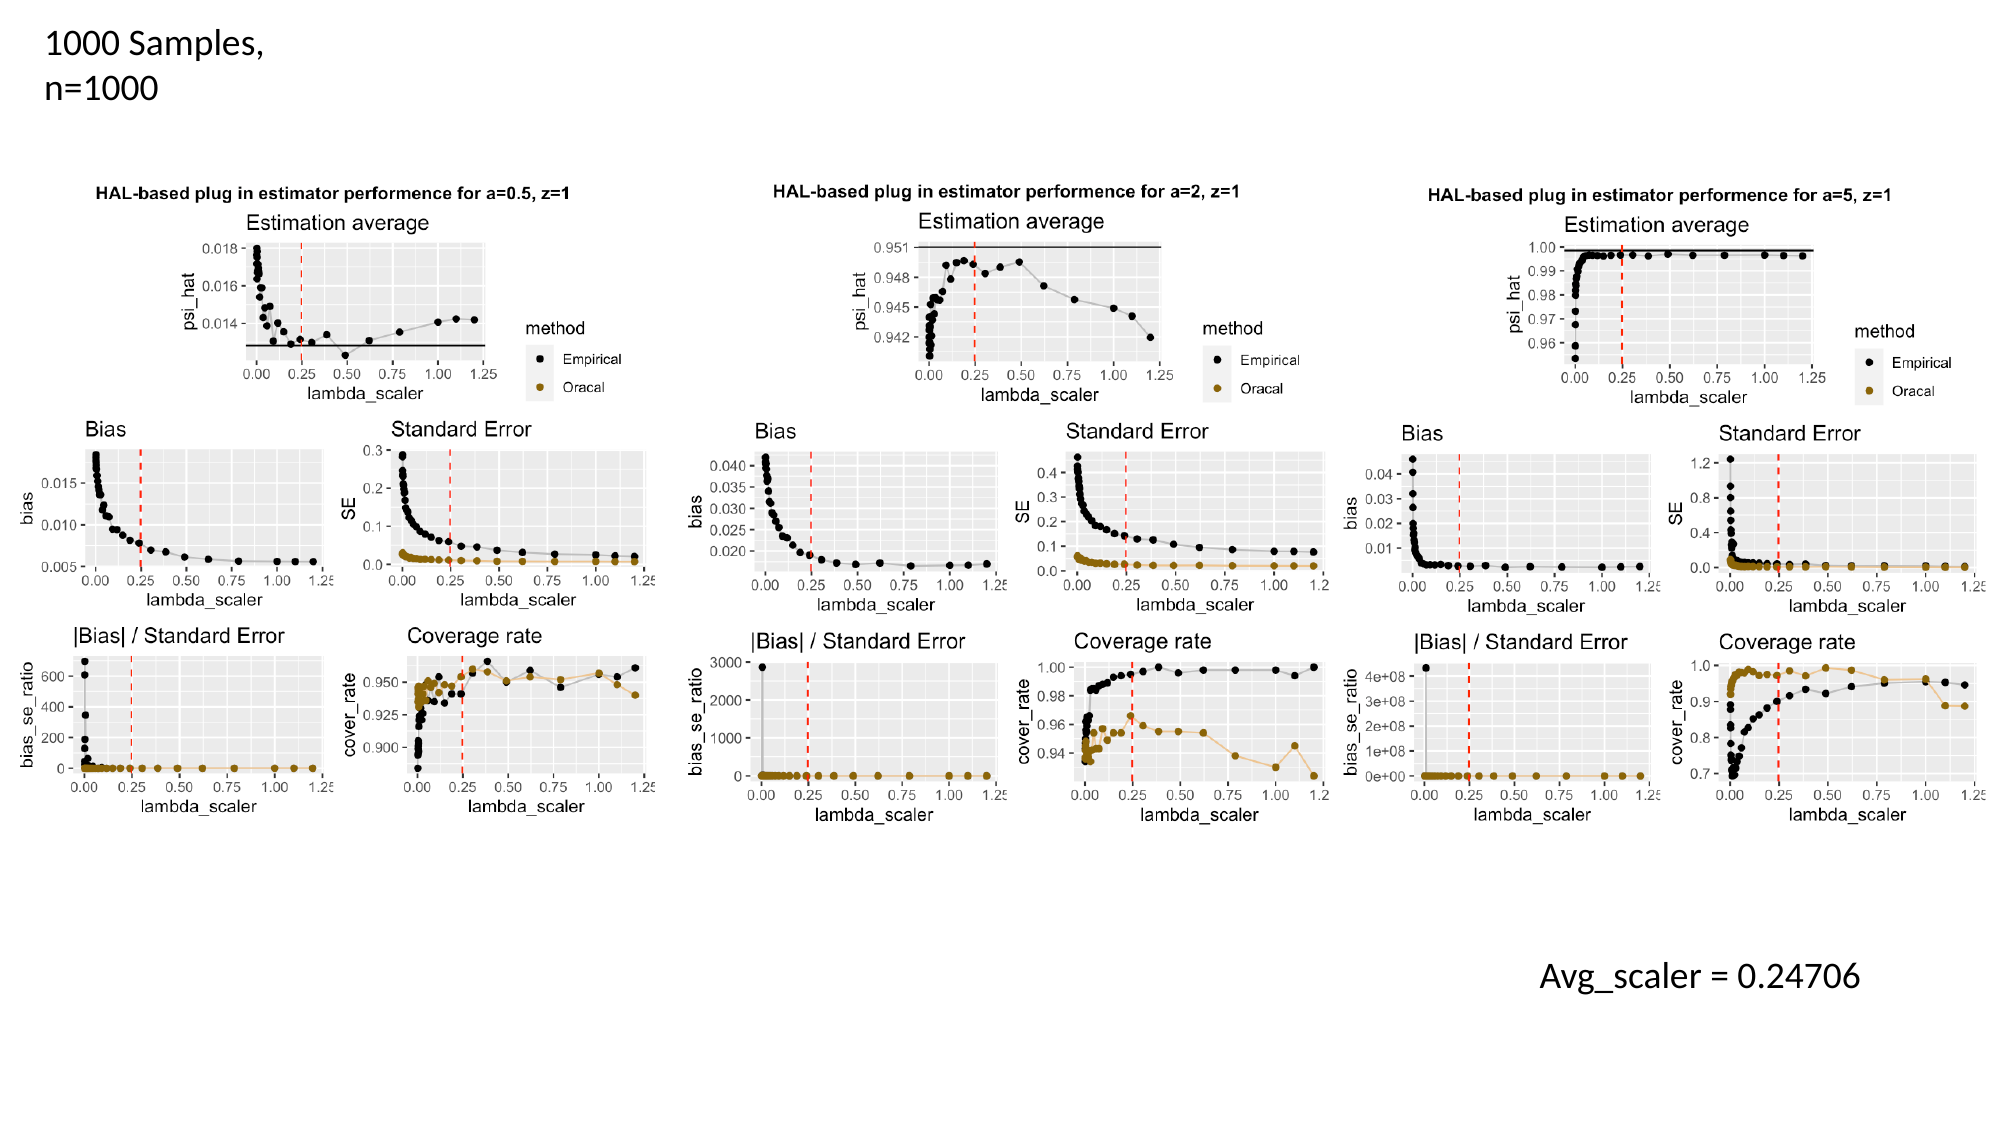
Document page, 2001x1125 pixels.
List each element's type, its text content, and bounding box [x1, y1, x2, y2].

text_box 1000 Samples, n=1000 [29, 10, 373, 116]
text_box Avg_scaler = 0.24706 [1524, 943, 1962, 1004]
picture [0, 181, 1993, 833]
